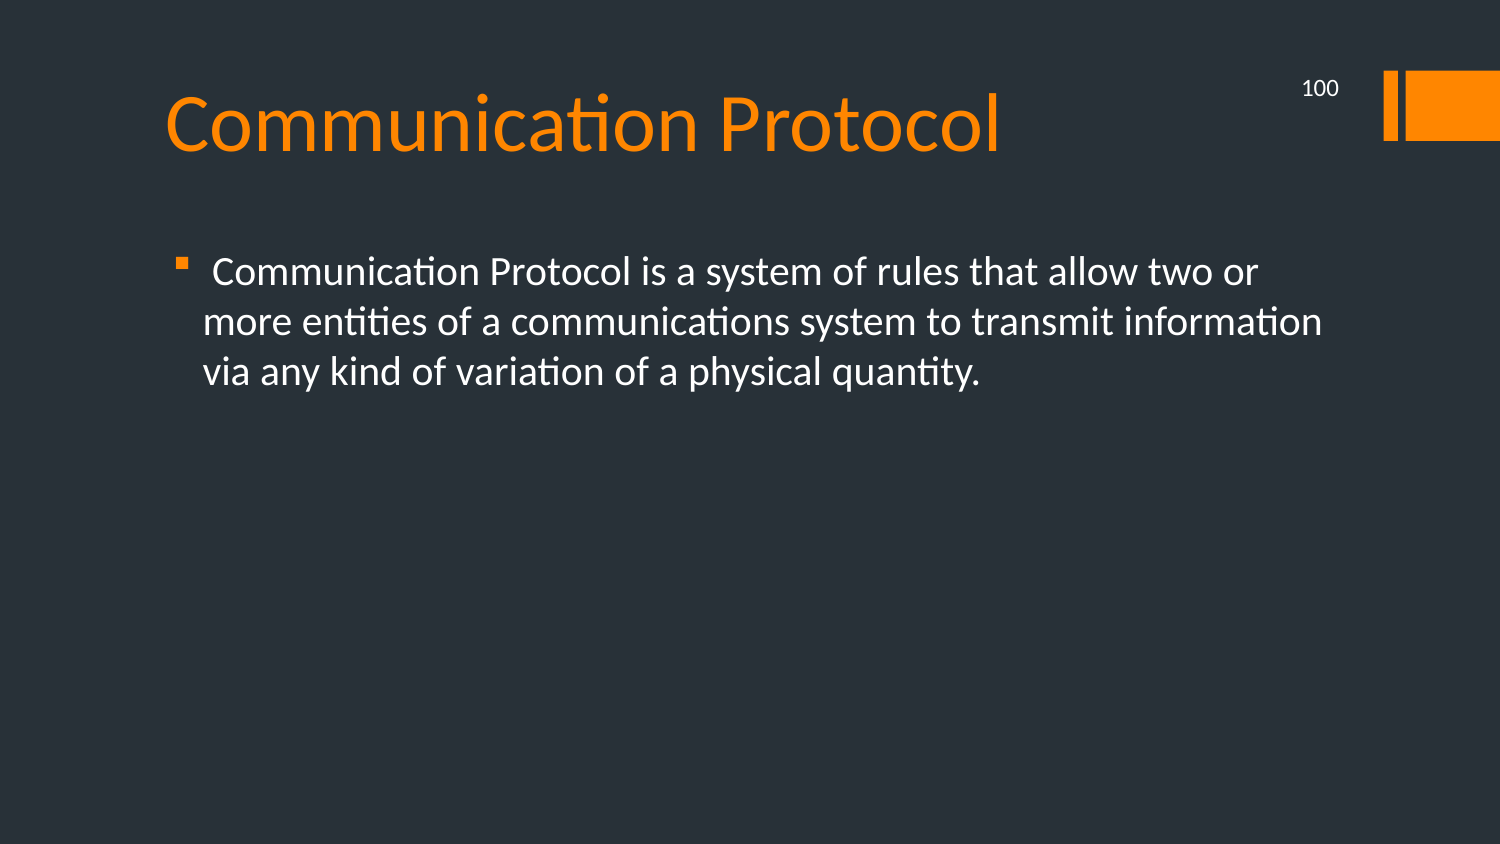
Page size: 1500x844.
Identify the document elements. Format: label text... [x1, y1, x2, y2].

list Communication Protocol is a system of rules that allow two or more entities of a communications system to transmit information via any kind of variation of a physical quantity. [150, 236, 1350, 672]
slide_number 100 [1199, 67, 1355, 105]
title Communication Protocol [150, 34, 1350, 177]
